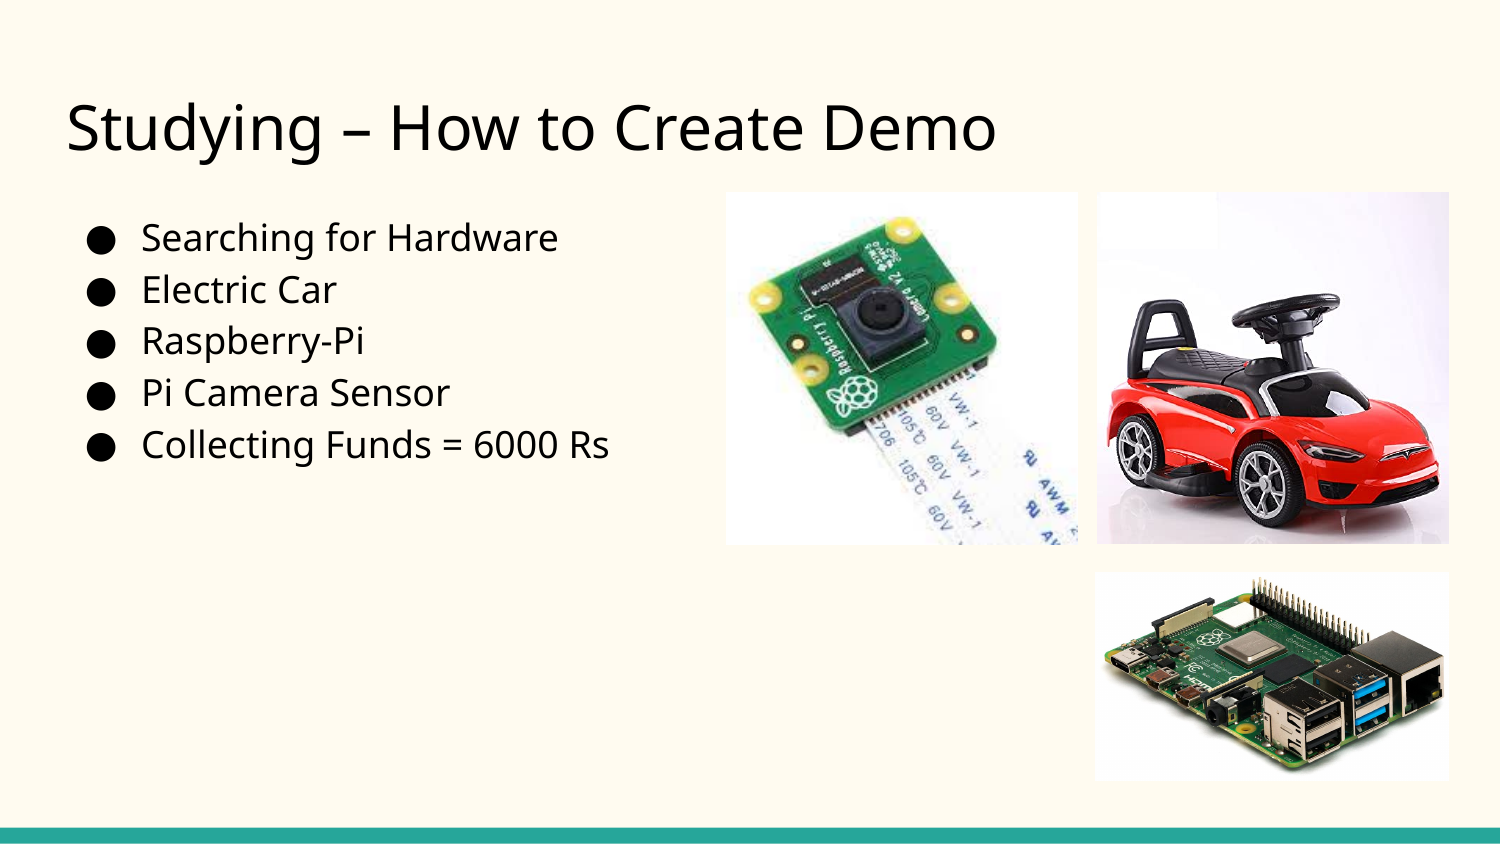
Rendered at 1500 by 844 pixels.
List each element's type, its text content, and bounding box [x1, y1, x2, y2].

picture [725, 192, 1078, 545]
title Studying – How to Create Demo [51, 72, 1449, 174]
list Searching for Hardware Electric Car Raspberry-Pi Pi Camera Sensor Collecting Funds = 6000 Rs [51, 192, 1449, 750]
picture [1097, 191, 1450, 544]
picture [1095, 572, 1450, 781]
